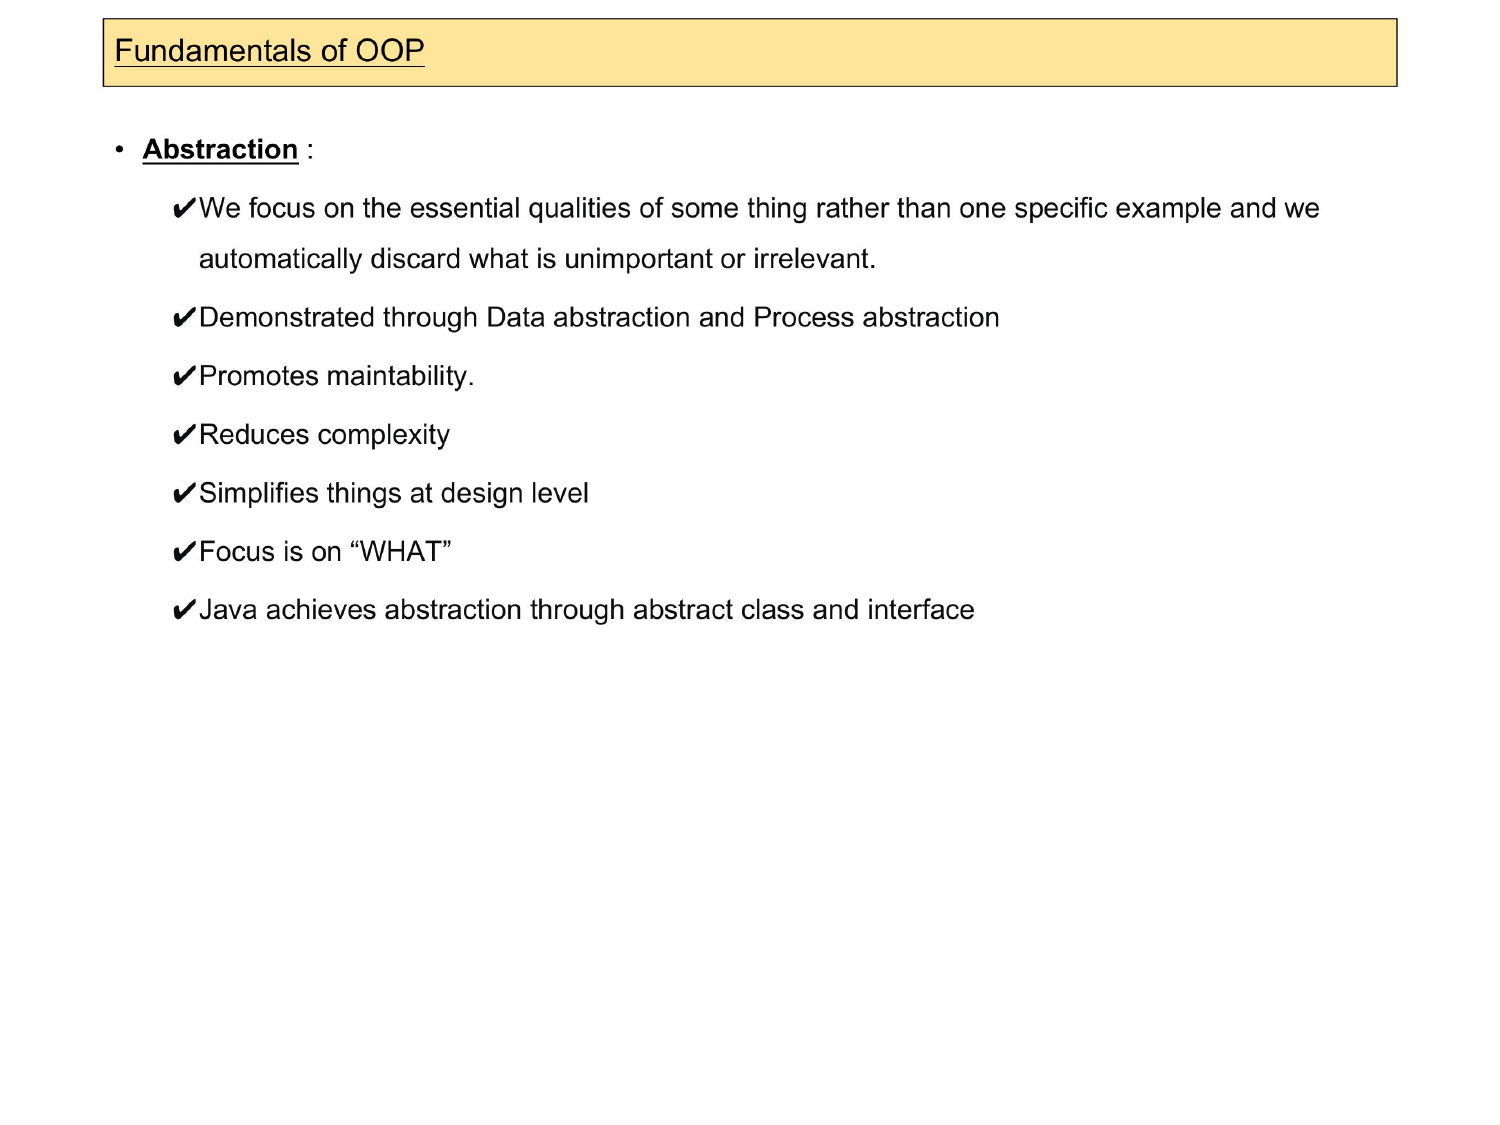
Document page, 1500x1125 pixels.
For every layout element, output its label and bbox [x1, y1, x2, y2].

picture [0, 0, 1500, 844]
